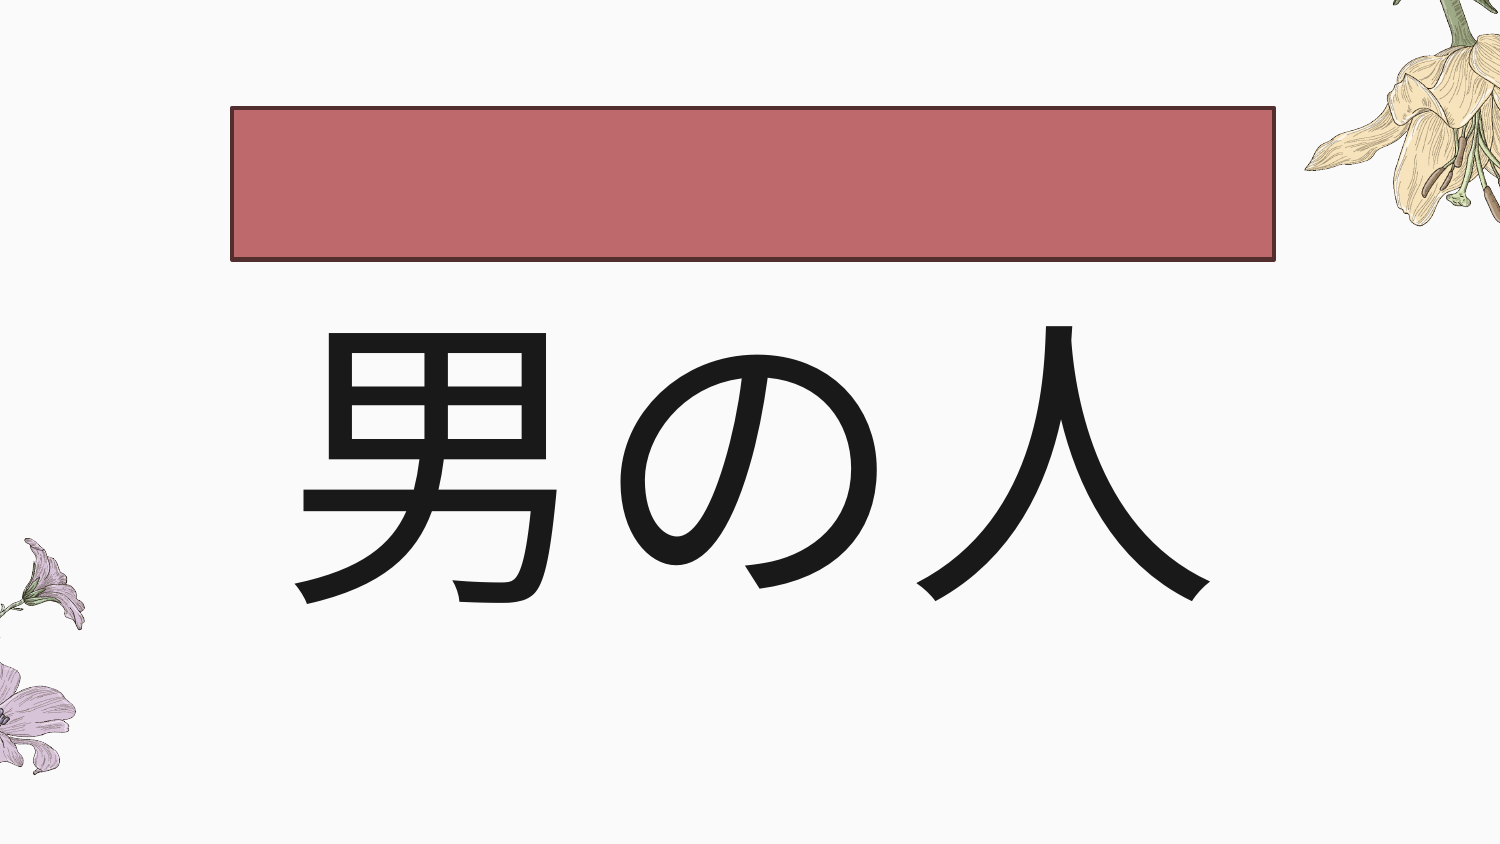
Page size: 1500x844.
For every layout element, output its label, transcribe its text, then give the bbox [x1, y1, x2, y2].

text_box 男の人 [266, 262, 1234, 650]
text_box [230, 106, 1276, 262]
picture [1261, 0, 1500, 262]
text_box おとこ [227, 116, 595, 267]
picture [0, 462, 206, 844]
